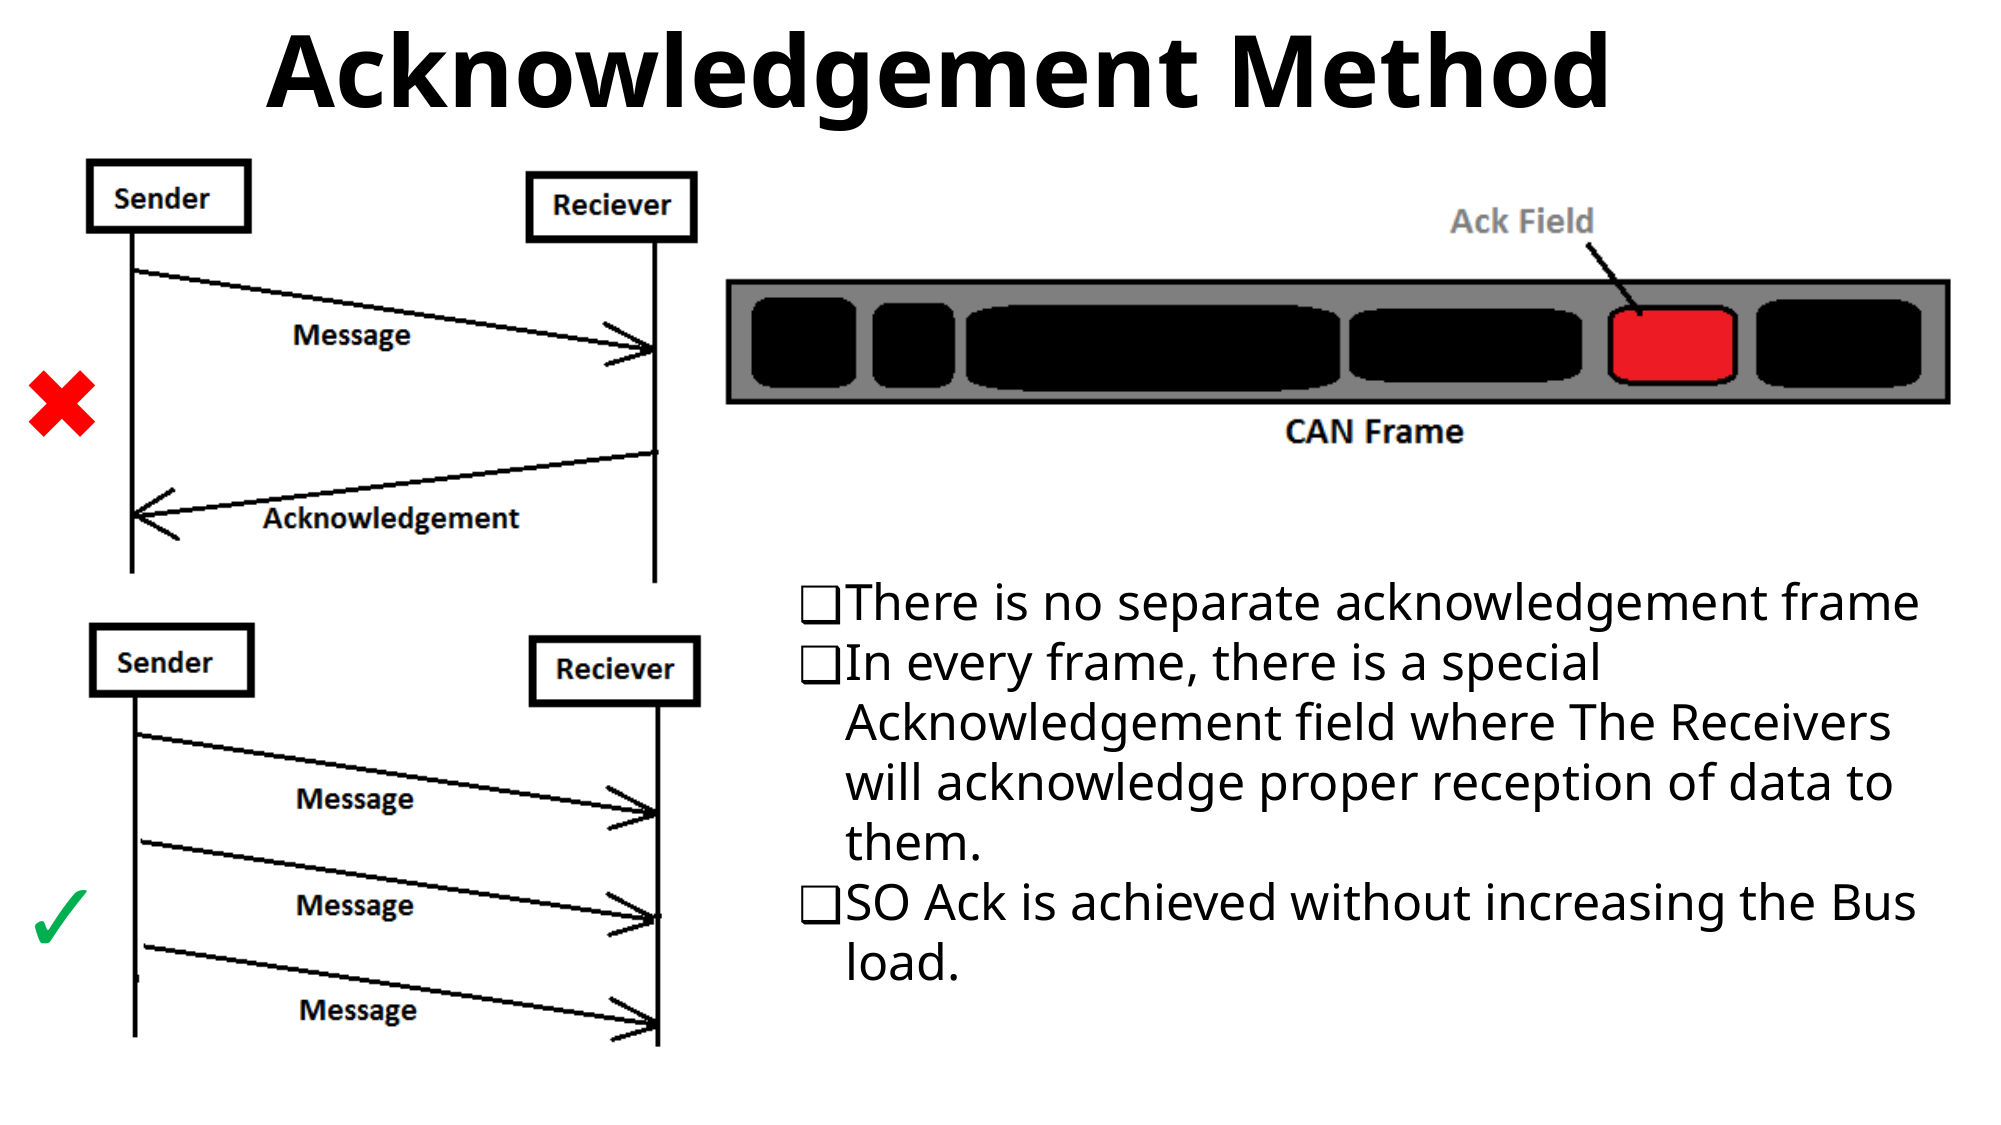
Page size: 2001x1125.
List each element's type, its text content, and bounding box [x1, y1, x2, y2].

text_box ✖ [5, 333, 74, 469]
picture [80, 151, 1963, 600]
text_box Acknowledgement Method [216, 0, 1665, 136]
text_box There is no separate acknowledgement frame In every frame, there is a special Acknowledgement field where The Receivers will acknowledge proper reception of data to them. SO Ack is achieved without increasing the Bus load. [783, 562, 1981, 998]
text_box ✓ [5, 846, 78, 982]
picture [83, 612, 709, 1073]
